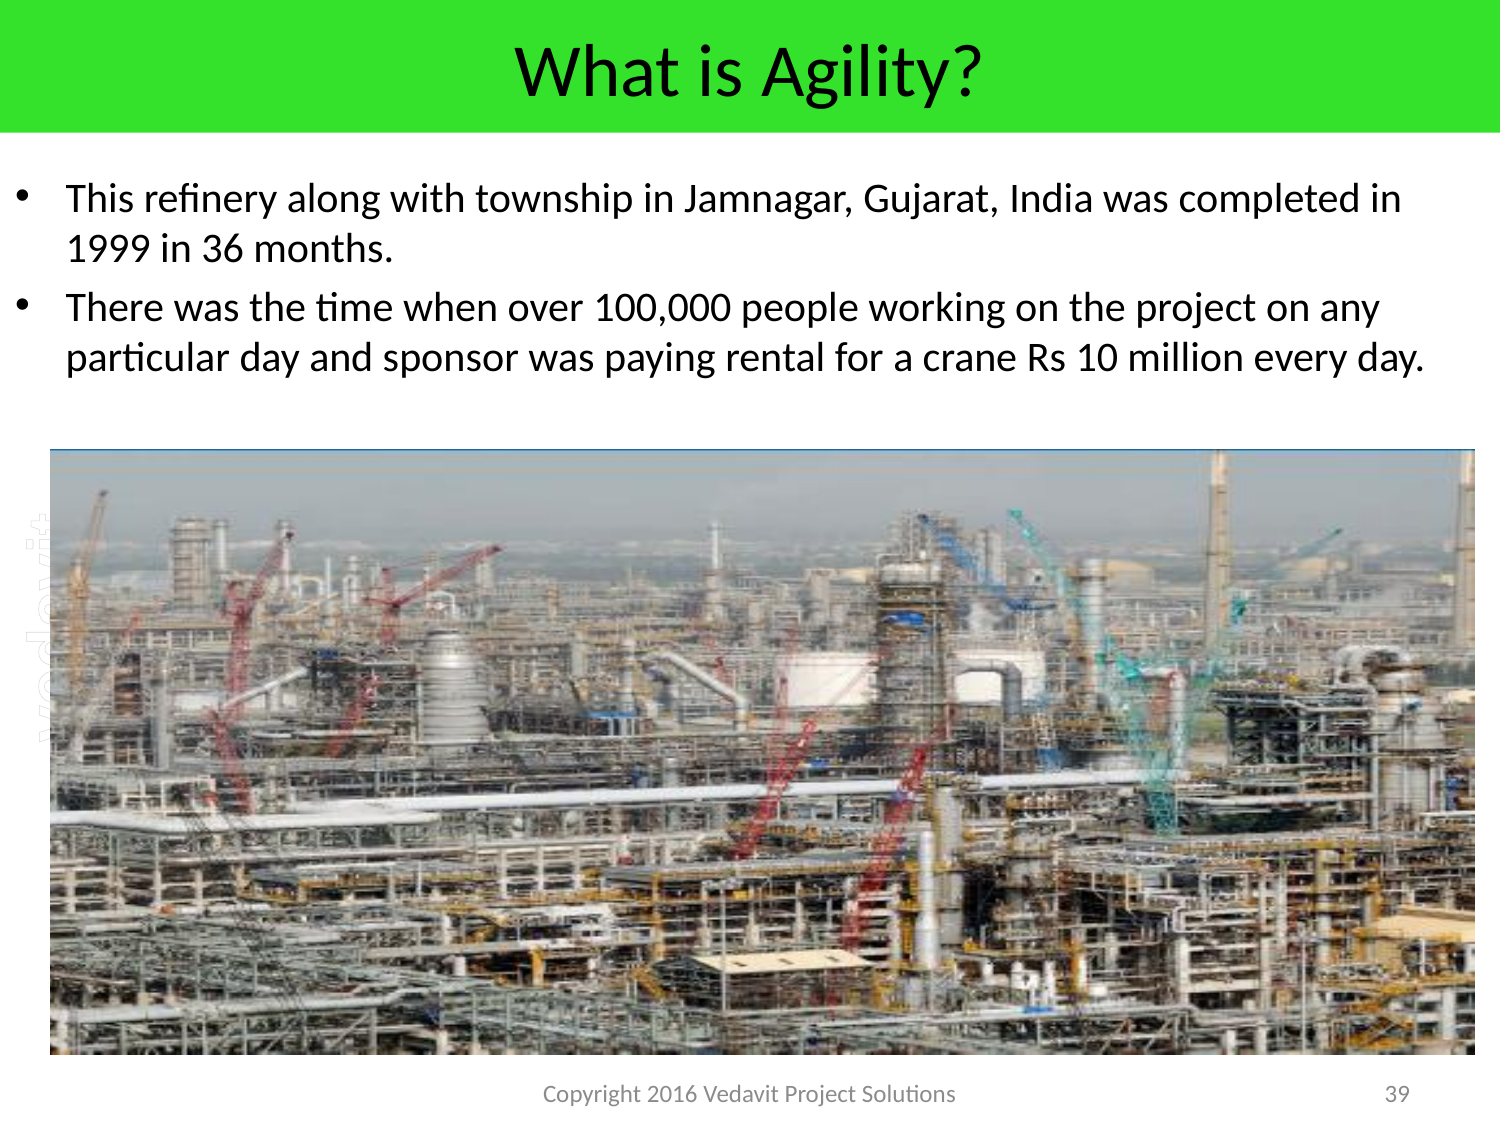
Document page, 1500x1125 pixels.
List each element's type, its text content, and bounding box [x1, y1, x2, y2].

picture [49, 449, 1476, 1055]
title What is Agility? [0, 0, 1500, 133]
list This refinery along with township in Jamnagar, Gujarat, India was completed in 1999 in 36 months. There was the time when over 100,000 people working on the project on any particular day and sponsor was paying rental for a crane Rs 10 million every day. [0, 162, 1475, 425]
footer Copyright 2016 Vedavit Project Solutions [512, 1063, 988, 1123]
slide_number 39 [1074, 1063, 1425, 1123]
